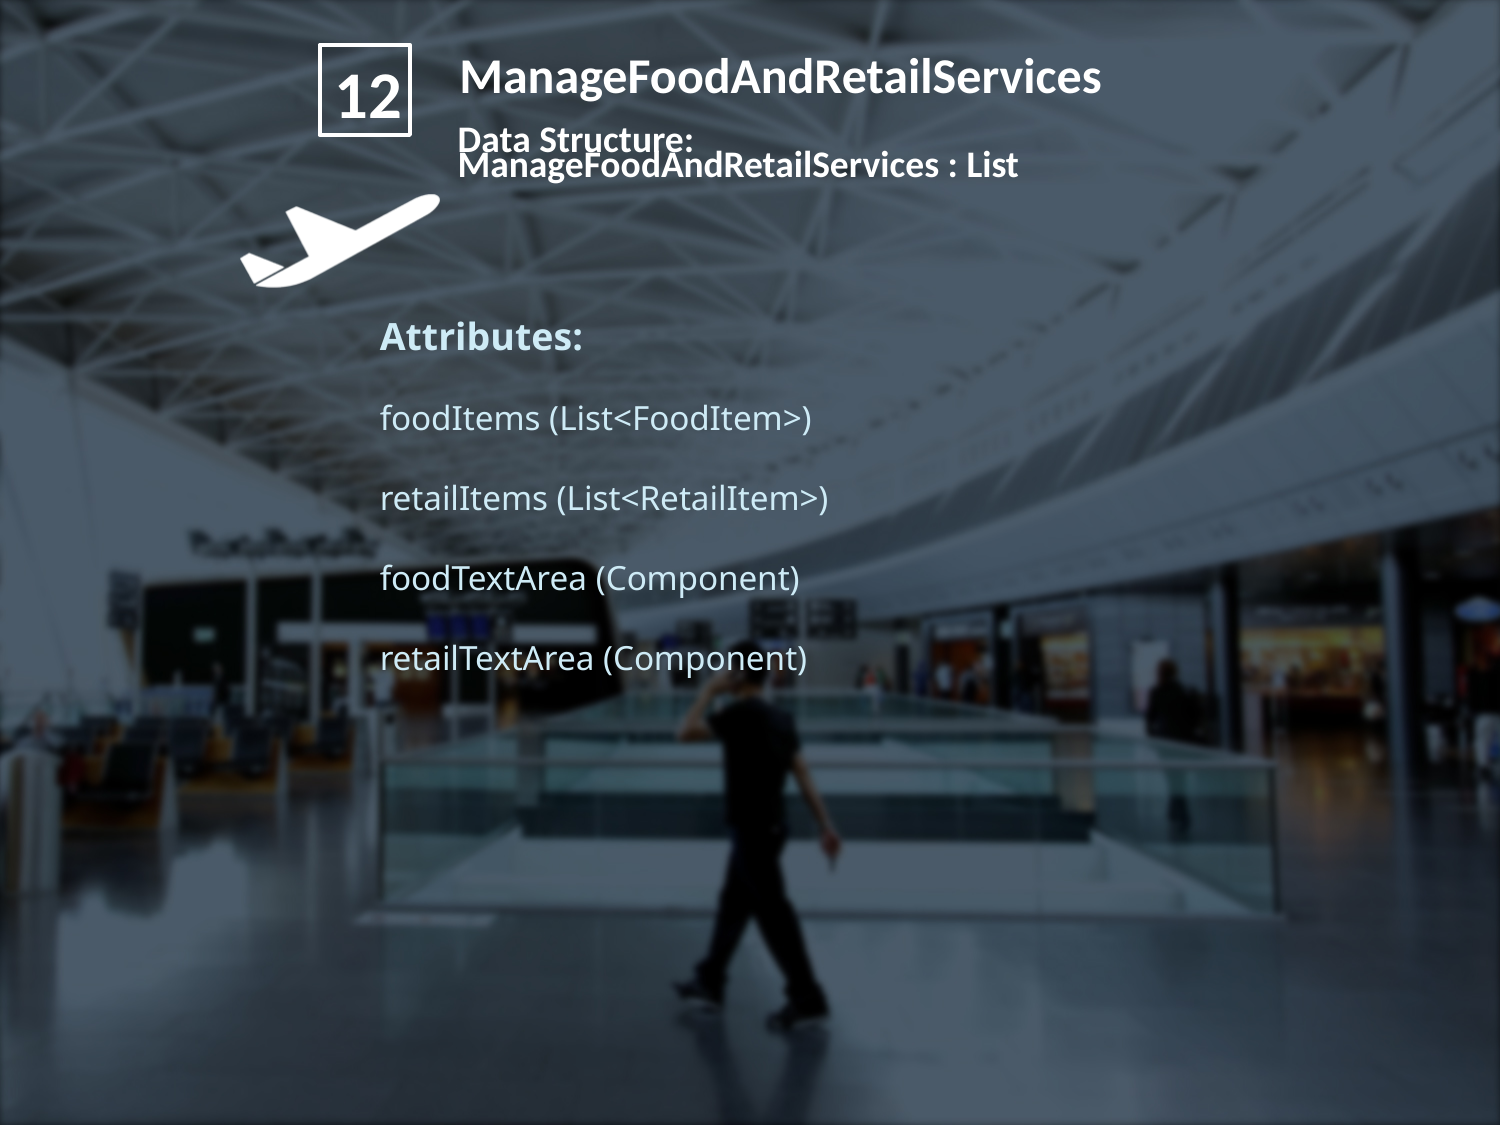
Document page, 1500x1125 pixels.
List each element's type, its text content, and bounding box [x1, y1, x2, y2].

picture [0, 0, 1500, 1125]
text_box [206, 36, 1318, 334]
text_box Attributes: foodItems (List<FoodItem>) retailItems (List<RetailItem>) foodTextArea (Component) retailTextArea (Component) [364, 260, 1500, 685]
